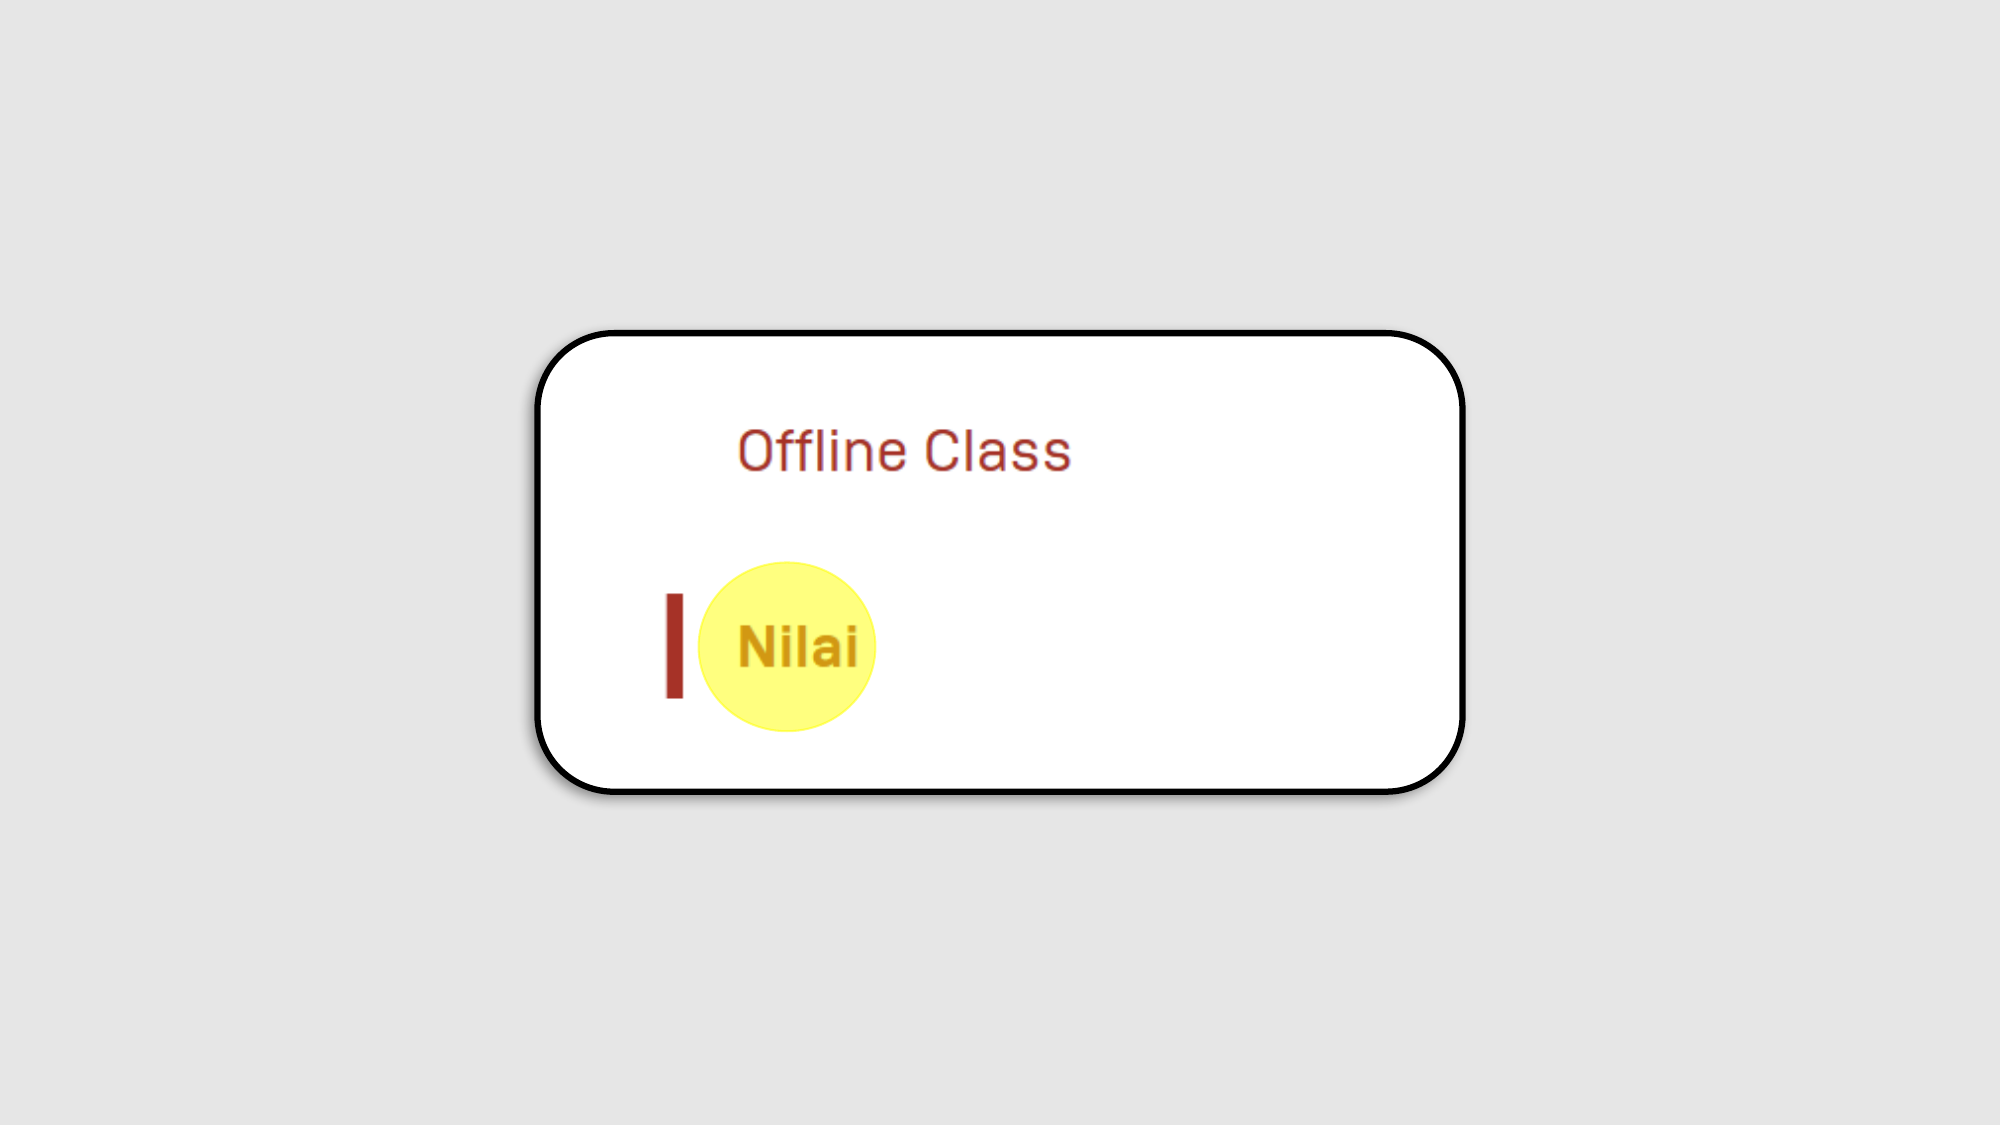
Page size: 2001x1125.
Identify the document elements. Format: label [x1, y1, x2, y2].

picture [537, 333, 1463, 792]
